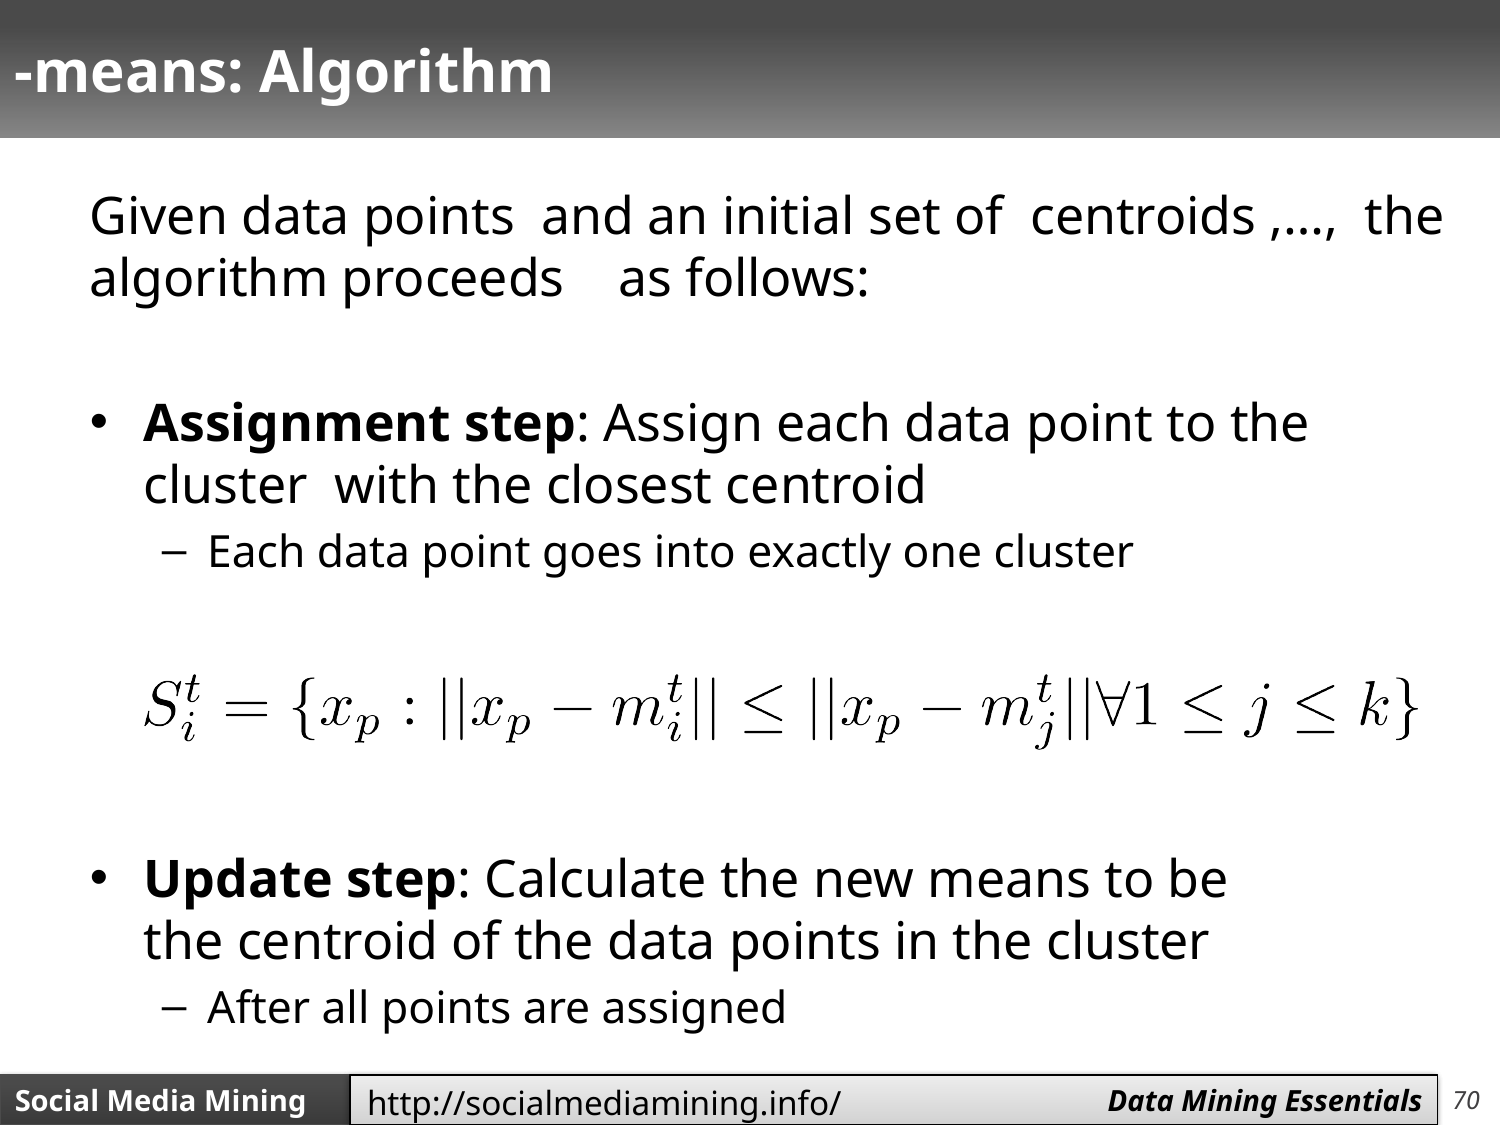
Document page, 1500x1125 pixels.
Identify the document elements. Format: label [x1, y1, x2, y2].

picture [144, 674, 1418, 751]
